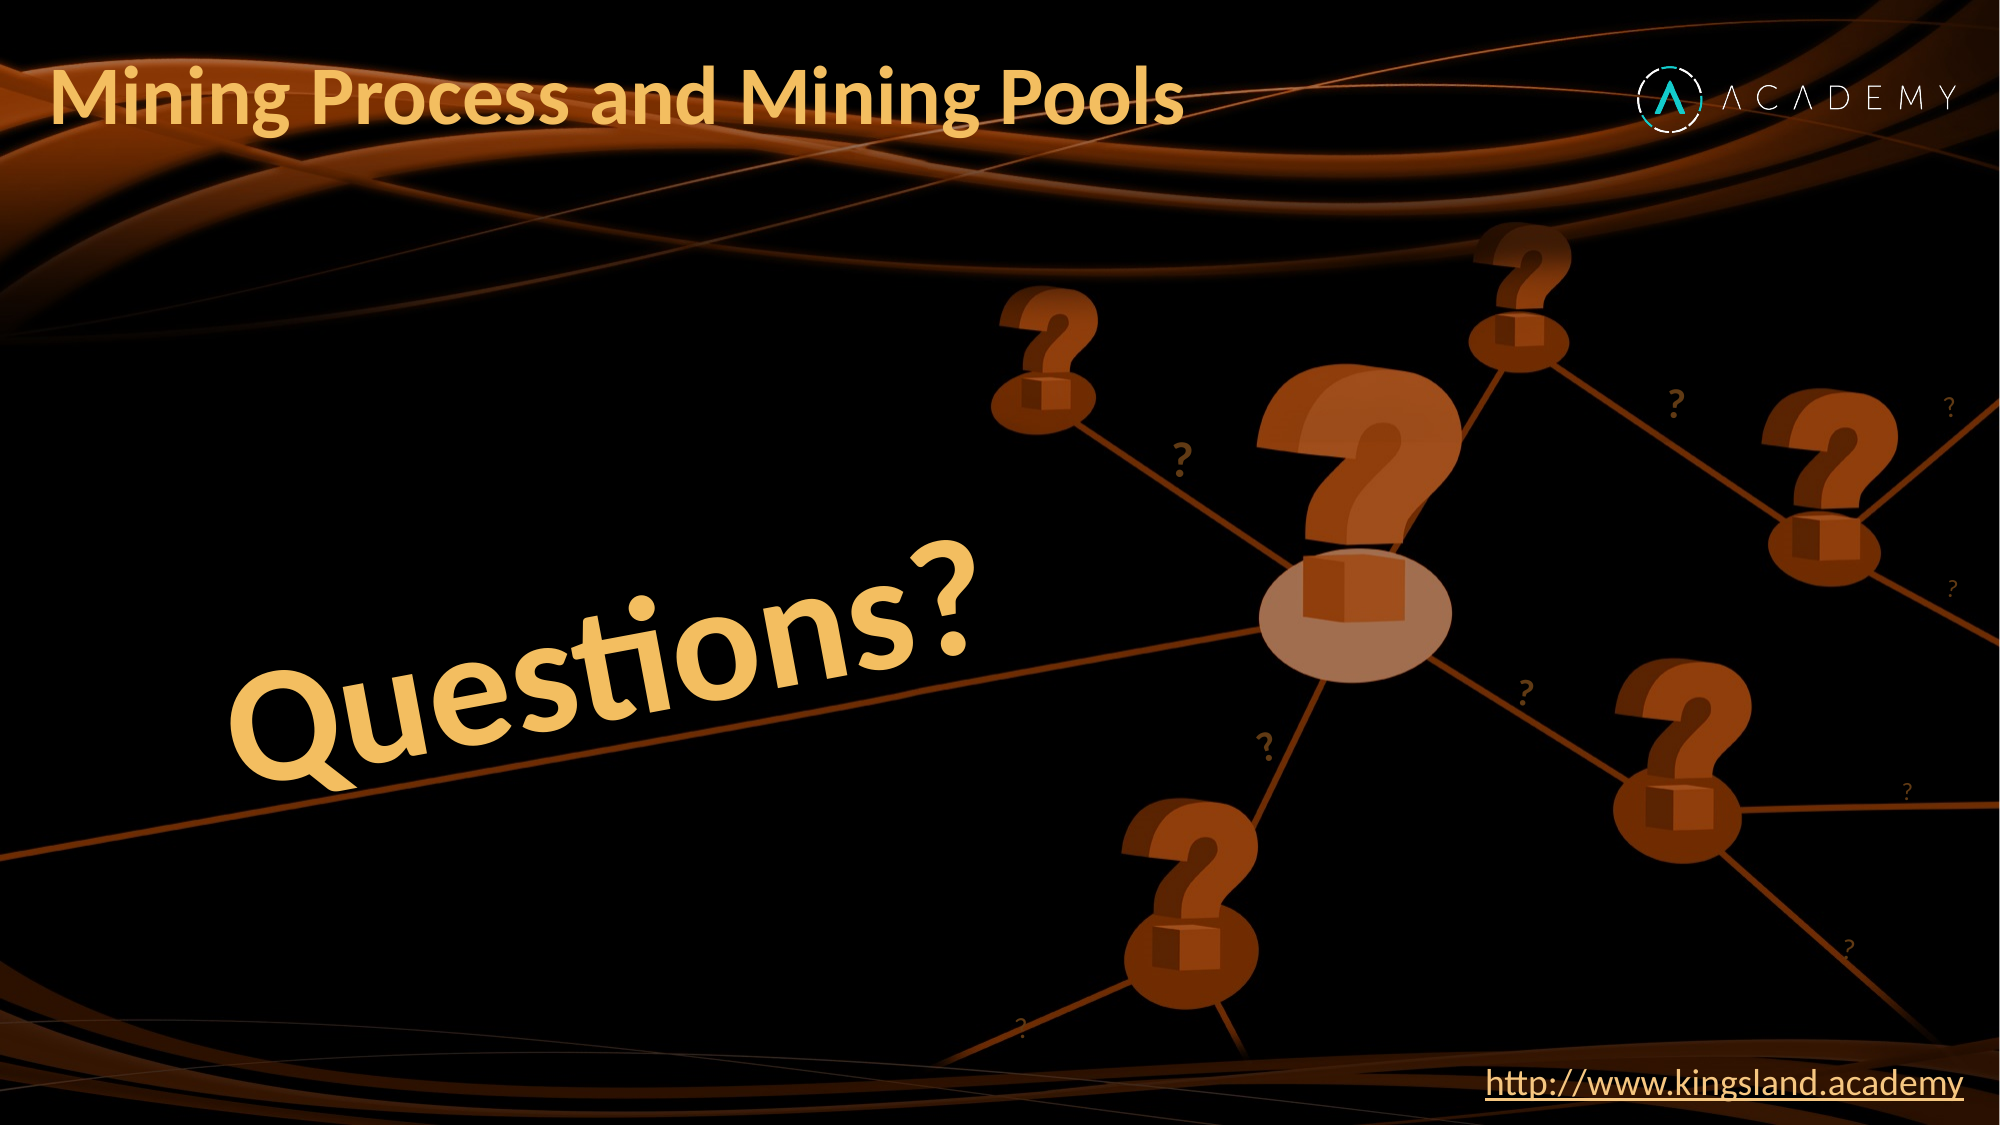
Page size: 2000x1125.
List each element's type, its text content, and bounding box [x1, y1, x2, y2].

picture [0, 0, 2000, 1125]
title Mining Process and Mining Pools [30, 6, 1602, 189]
list http://www.kingsland.academy [250, 1050, 1971, 1108]
